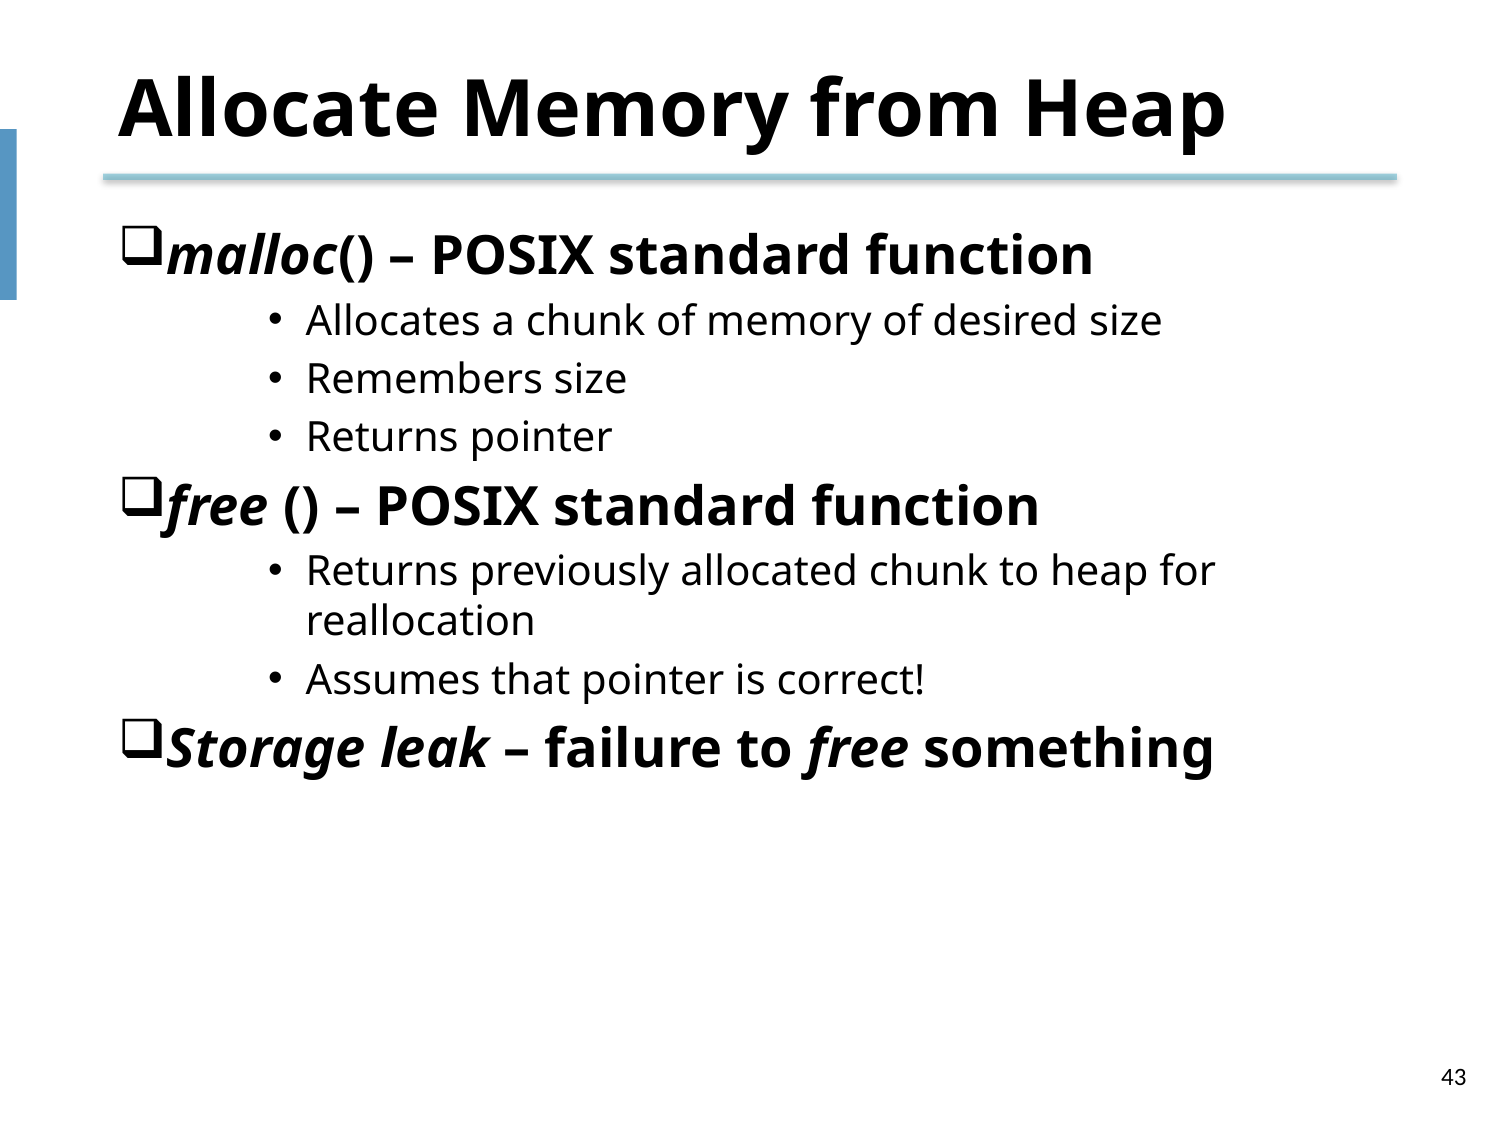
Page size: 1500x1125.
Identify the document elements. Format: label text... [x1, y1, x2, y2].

slide_number 43 [1131, 1045, 1482, 1106]
list malloc() – POSIX standard function Allocates a chunk of memory of desired size Remembers size Returns pointer free () – POSIX standard function Returns previously allocated chunk to heap for reallocation Assumes that pointer is correct! Storage leak – failure to free something [103, 212, 1397, 977]
title Allocate Memory from Heap [103, 25, 1397, 185]
